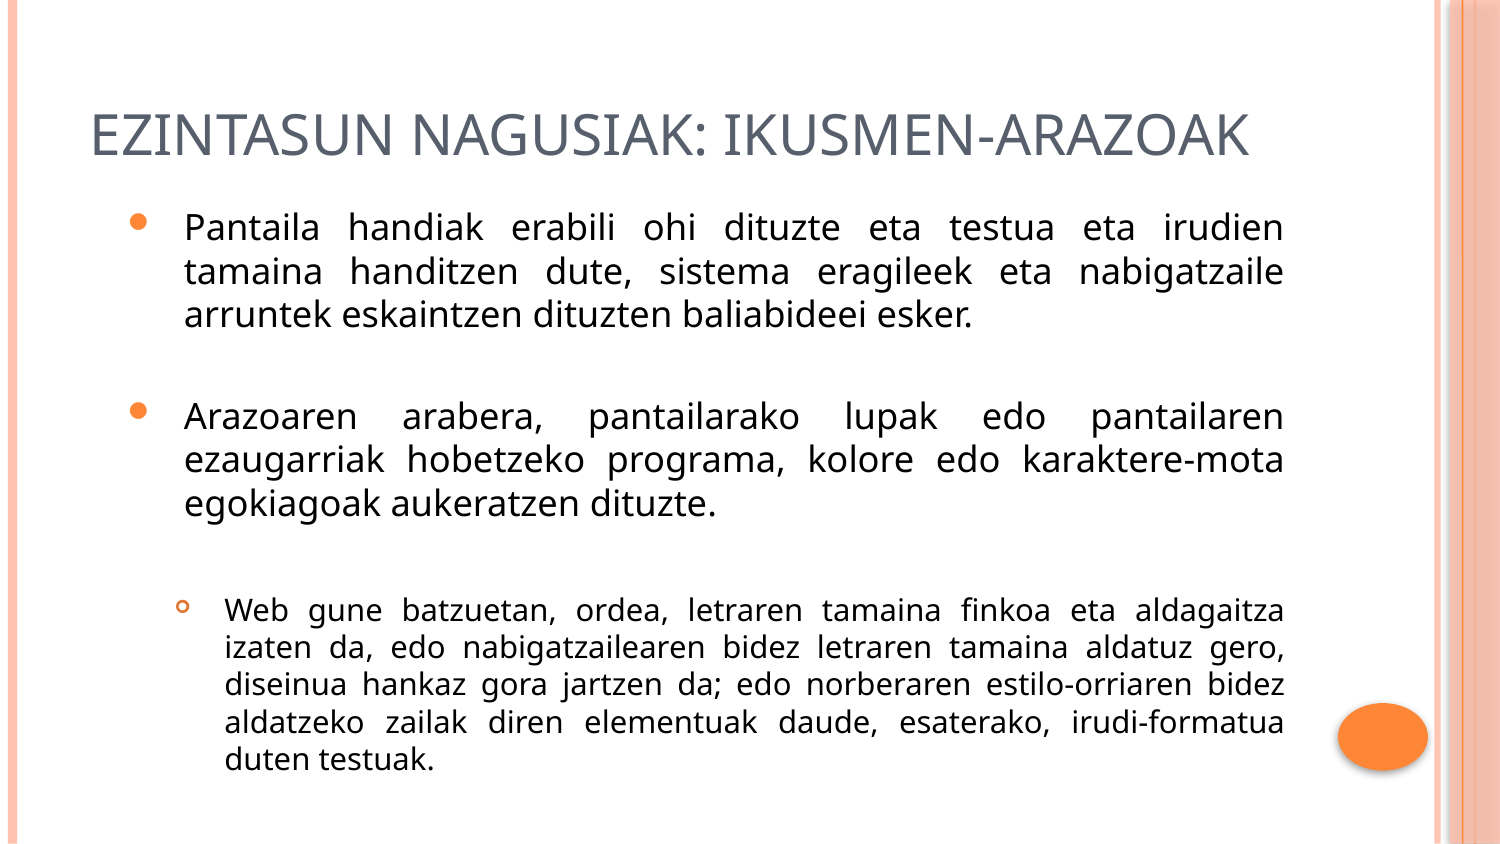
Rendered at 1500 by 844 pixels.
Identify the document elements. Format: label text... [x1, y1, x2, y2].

list Pantaila handiak erabili ohi dituzte eta testua eta irudien tamaina handitzen dute, sistema eragileek eta nabigatzaile arruntek eskaintzen dituzten baliabideei esker. Arazoaren arabera, pantailarako lupak edo pantailaren ezaugarriak hobetzeko programa, kolore edo karaktere-mota egokiagoak aukeratzen dituzte. Web gune batzuetan, ordea, letraren tamaina finkoa eta aldagaitza izaten da, edo nabigatzailearen bidez letraren tamaina aldatuz gero, diseinua hankaz gora jartzen da; edo norberaren estilo-orriaren bidez aldatzeko zailak diren elementuak daude, esaterako, irudi-formatua duten testuak. [75, 196, 1300, 797]
title Ezintasun nagusiak: Ikusmen-arazoak [75, 33, 1300, 175]
